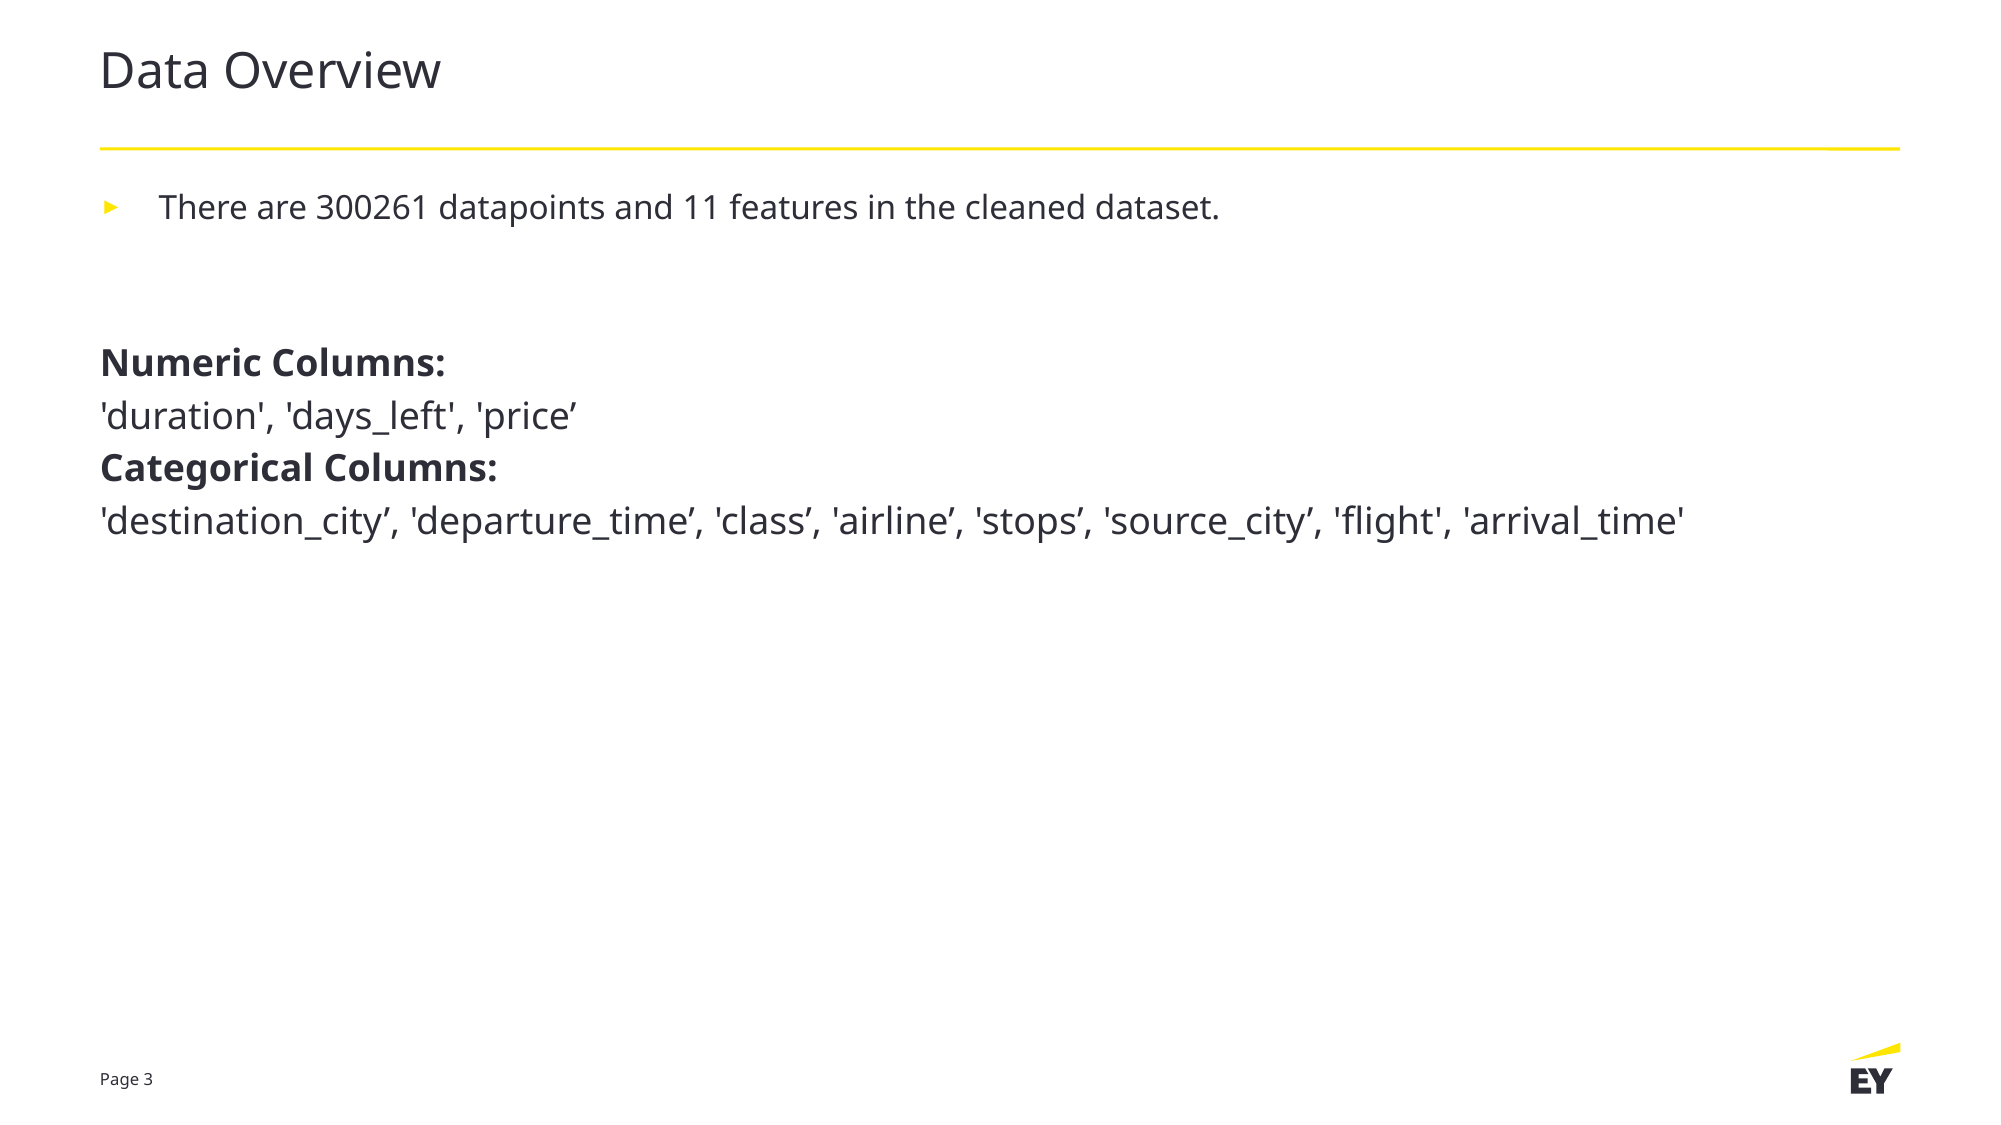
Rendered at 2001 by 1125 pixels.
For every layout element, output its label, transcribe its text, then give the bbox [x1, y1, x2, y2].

title Data Overview [99, 48, 1900, 146]
list There are 300261 datapoints and 11 features in the cleaned dataset. Numeric Columns: 'duration', 'days_left', 'price’ Categorical Columns: 'destination_city’, 'departure_time’, 'class’, 'airline’, 'stops’, 'source_city’, 'flight', 'arrival_time' [99, 186, 1900, 999]
